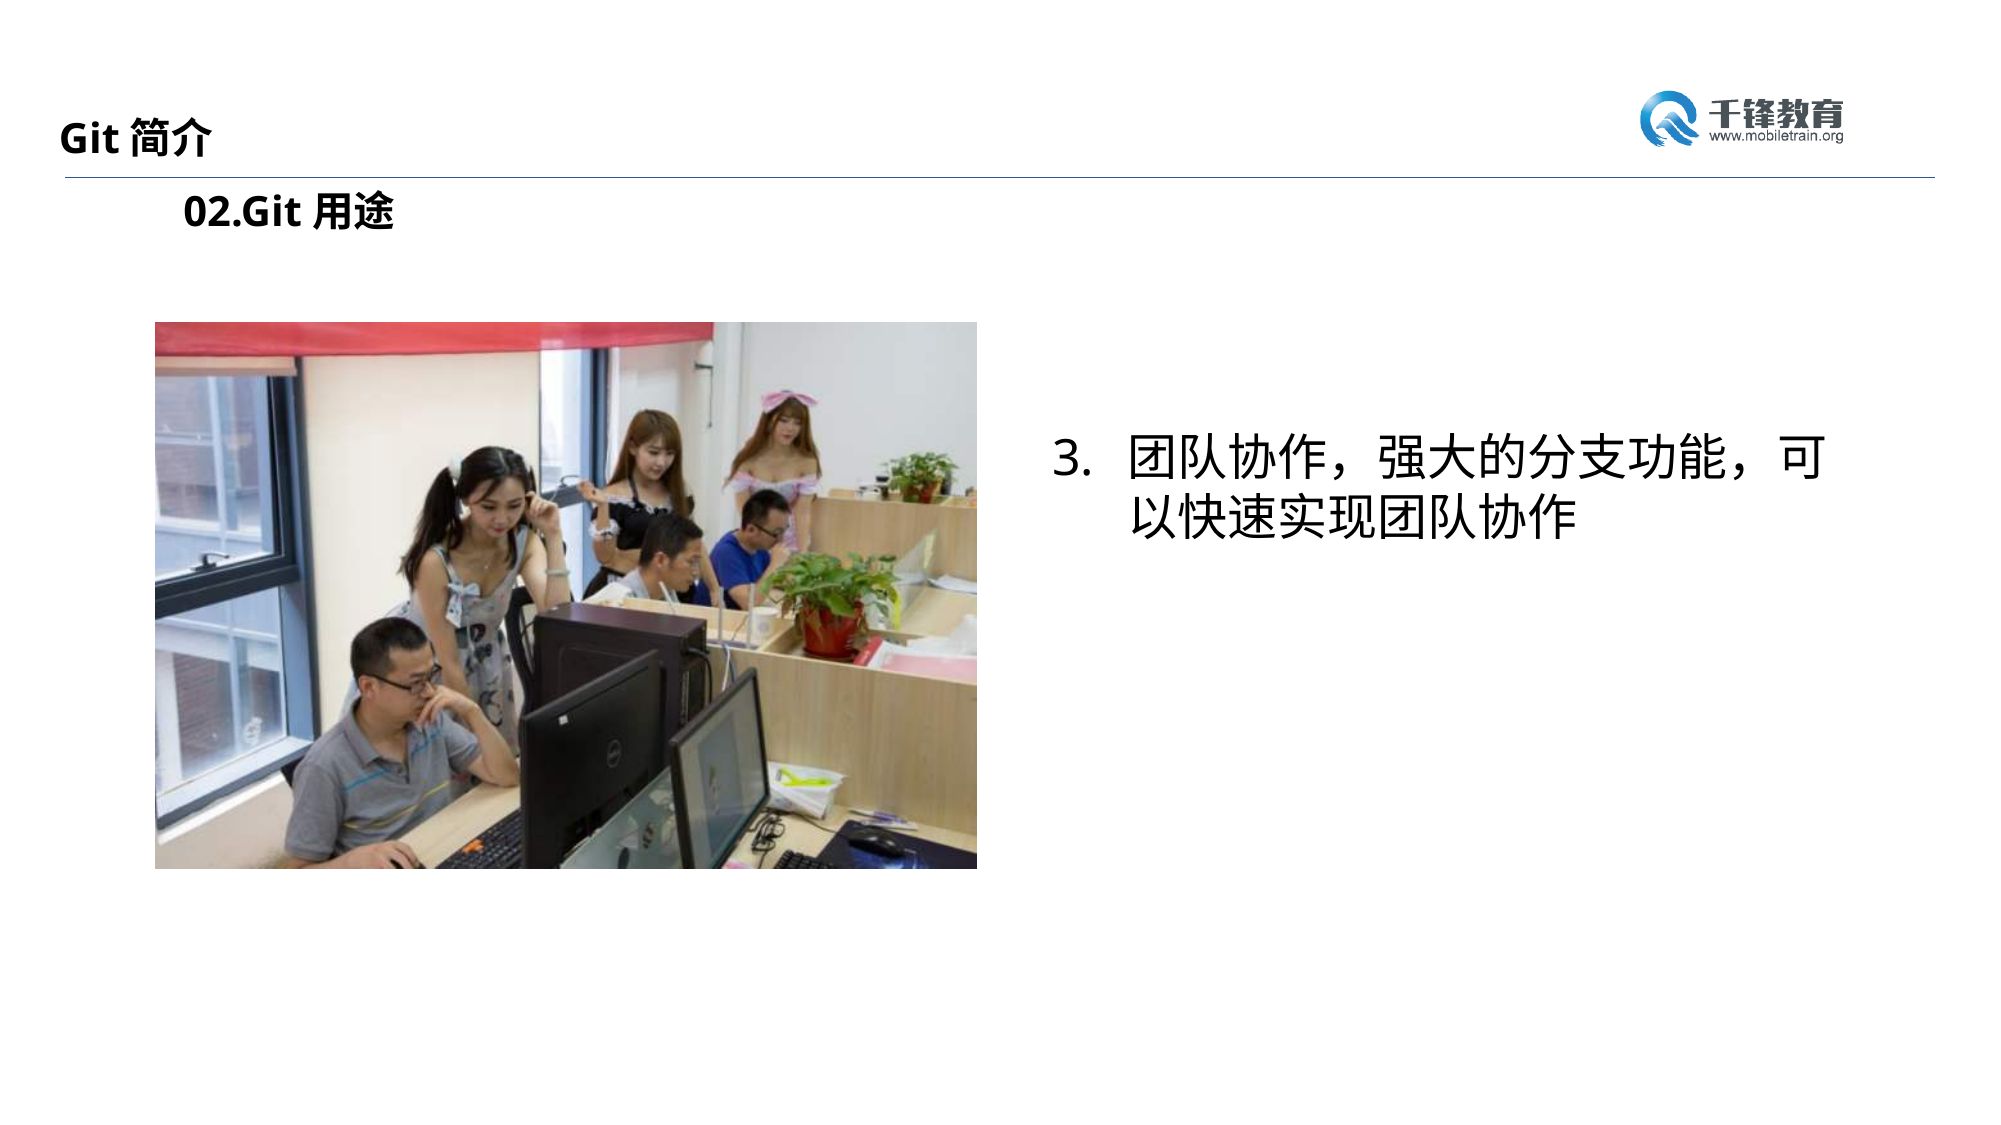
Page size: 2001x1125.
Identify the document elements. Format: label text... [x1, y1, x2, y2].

text_box 团队协作，强大的分支功能，可以快速实现团队协作 [1044, 417, 1884, 553]
picture [1629, 84, 1853, 160]
picture [155, 322, 977, 870]
text_box 02.Git用途 [175, 177, 580, 243]
text_box Git简介 [51, 104, 221, 170]
